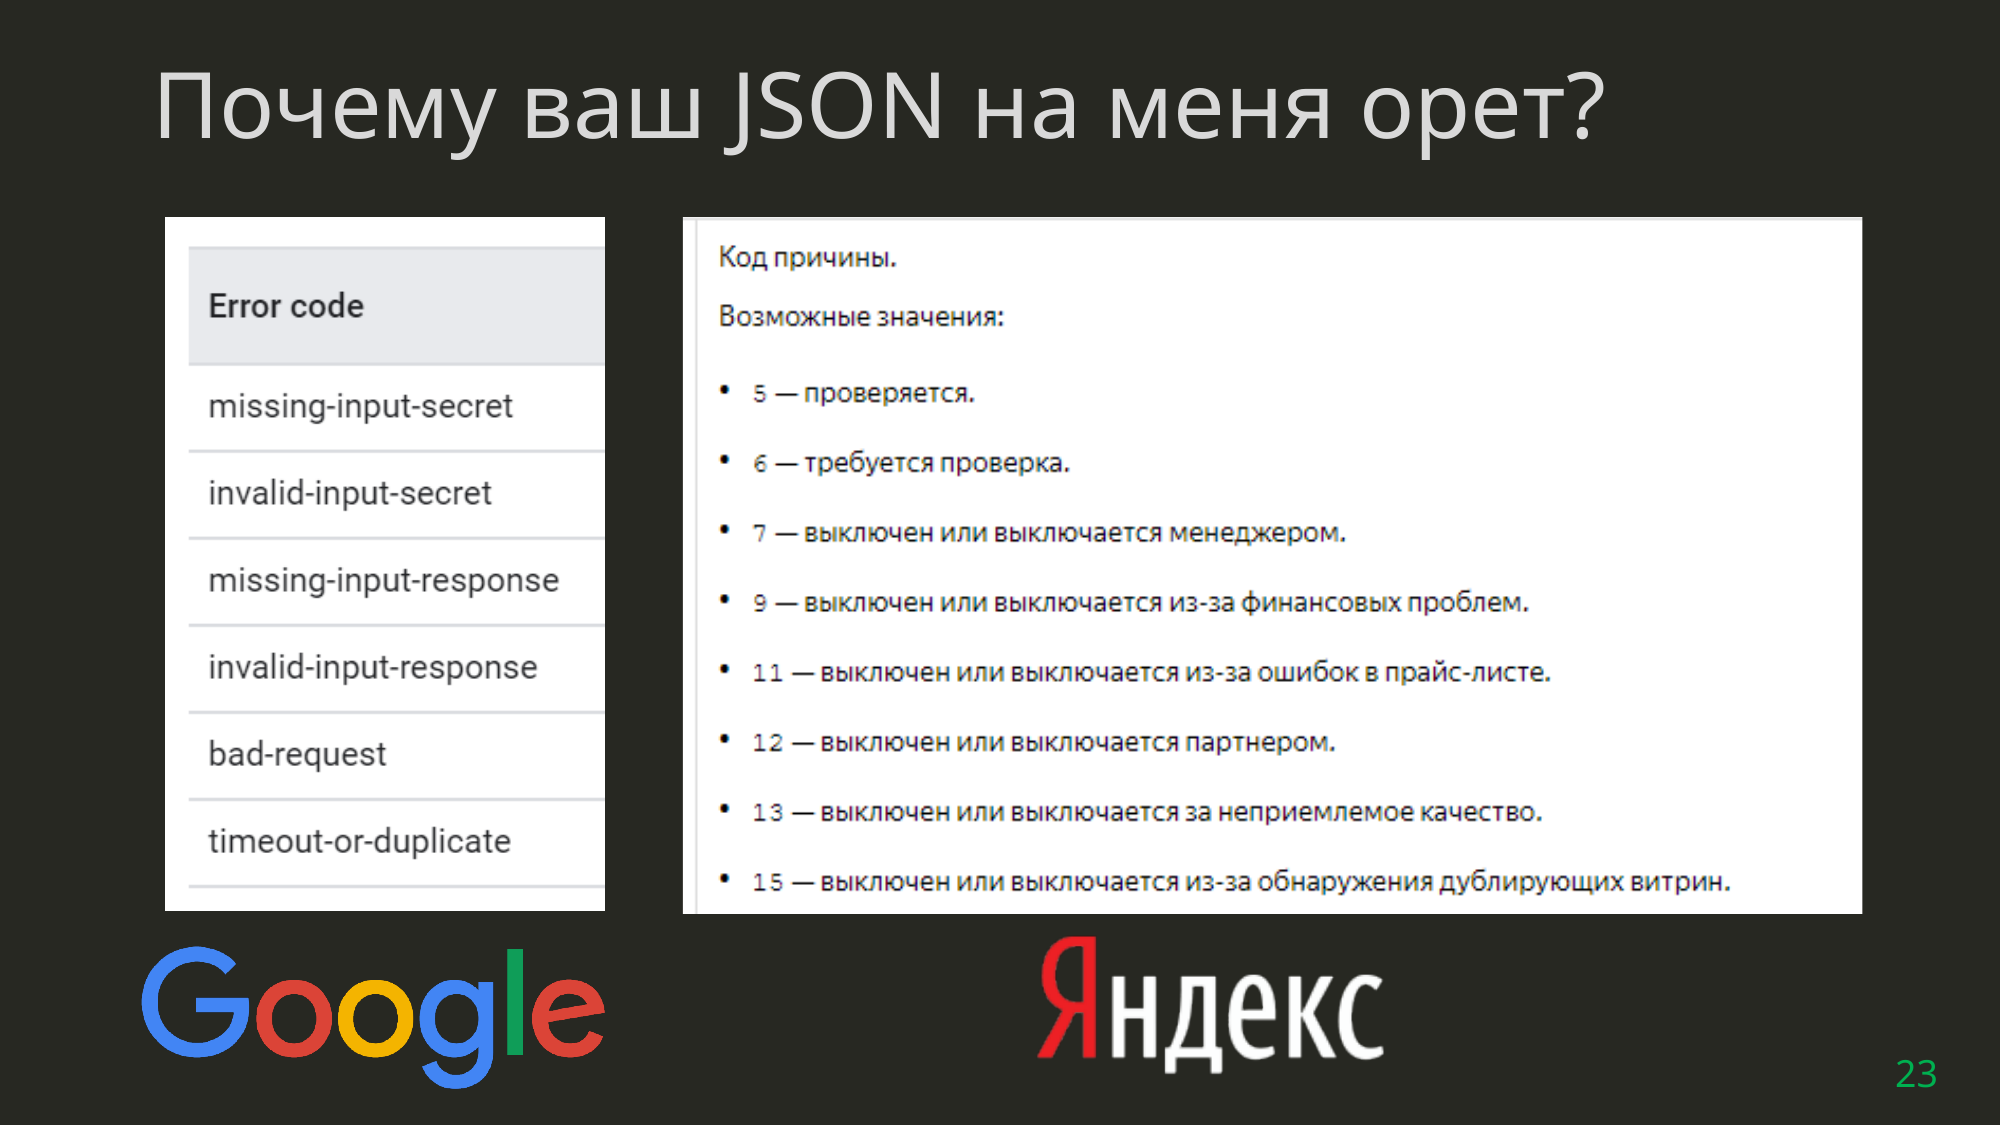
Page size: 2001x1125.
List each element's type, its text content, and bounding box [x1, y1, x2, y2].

title Почему ваш JSON на меня орет? [137, 0, 1863, 218]
slide_number 23 [1809, 1042, 1953, 1103]
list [164, 217, 605, 911]
picture [682, 217, 1863, 1125]
picture [141, 946, 605, 1089]
